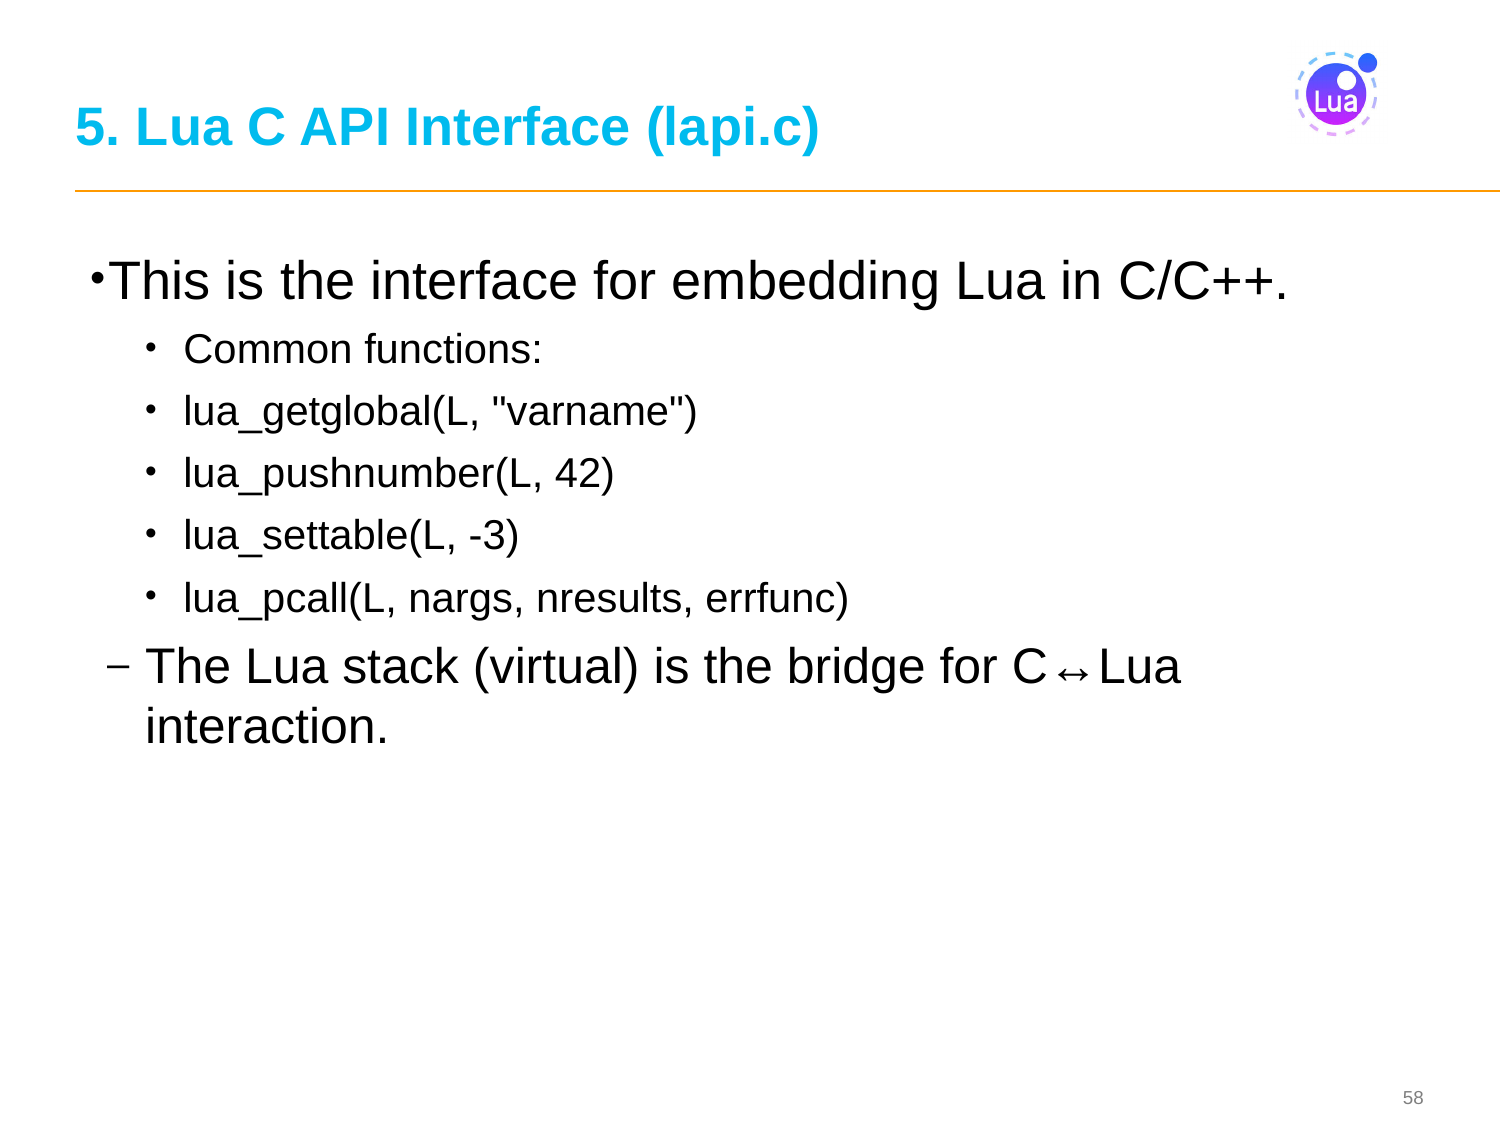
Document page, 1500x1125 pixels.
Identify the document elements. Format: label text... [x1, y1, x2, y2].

title 5. Lua C API Interface (lapi.c) [75, 27, 1422, 157]
list This is the interface for embedding Lua in C/C++. Common functions: lua_getglobal(L, "varname") lua_pushnumber(L, 42) lua_settable(L, -3) lua_pcall(L, nargs, nresults, errfunc) The Lua stack (virtual) is the bridge for C↔Lua interaction. [75, 237, 1422, 1025]
